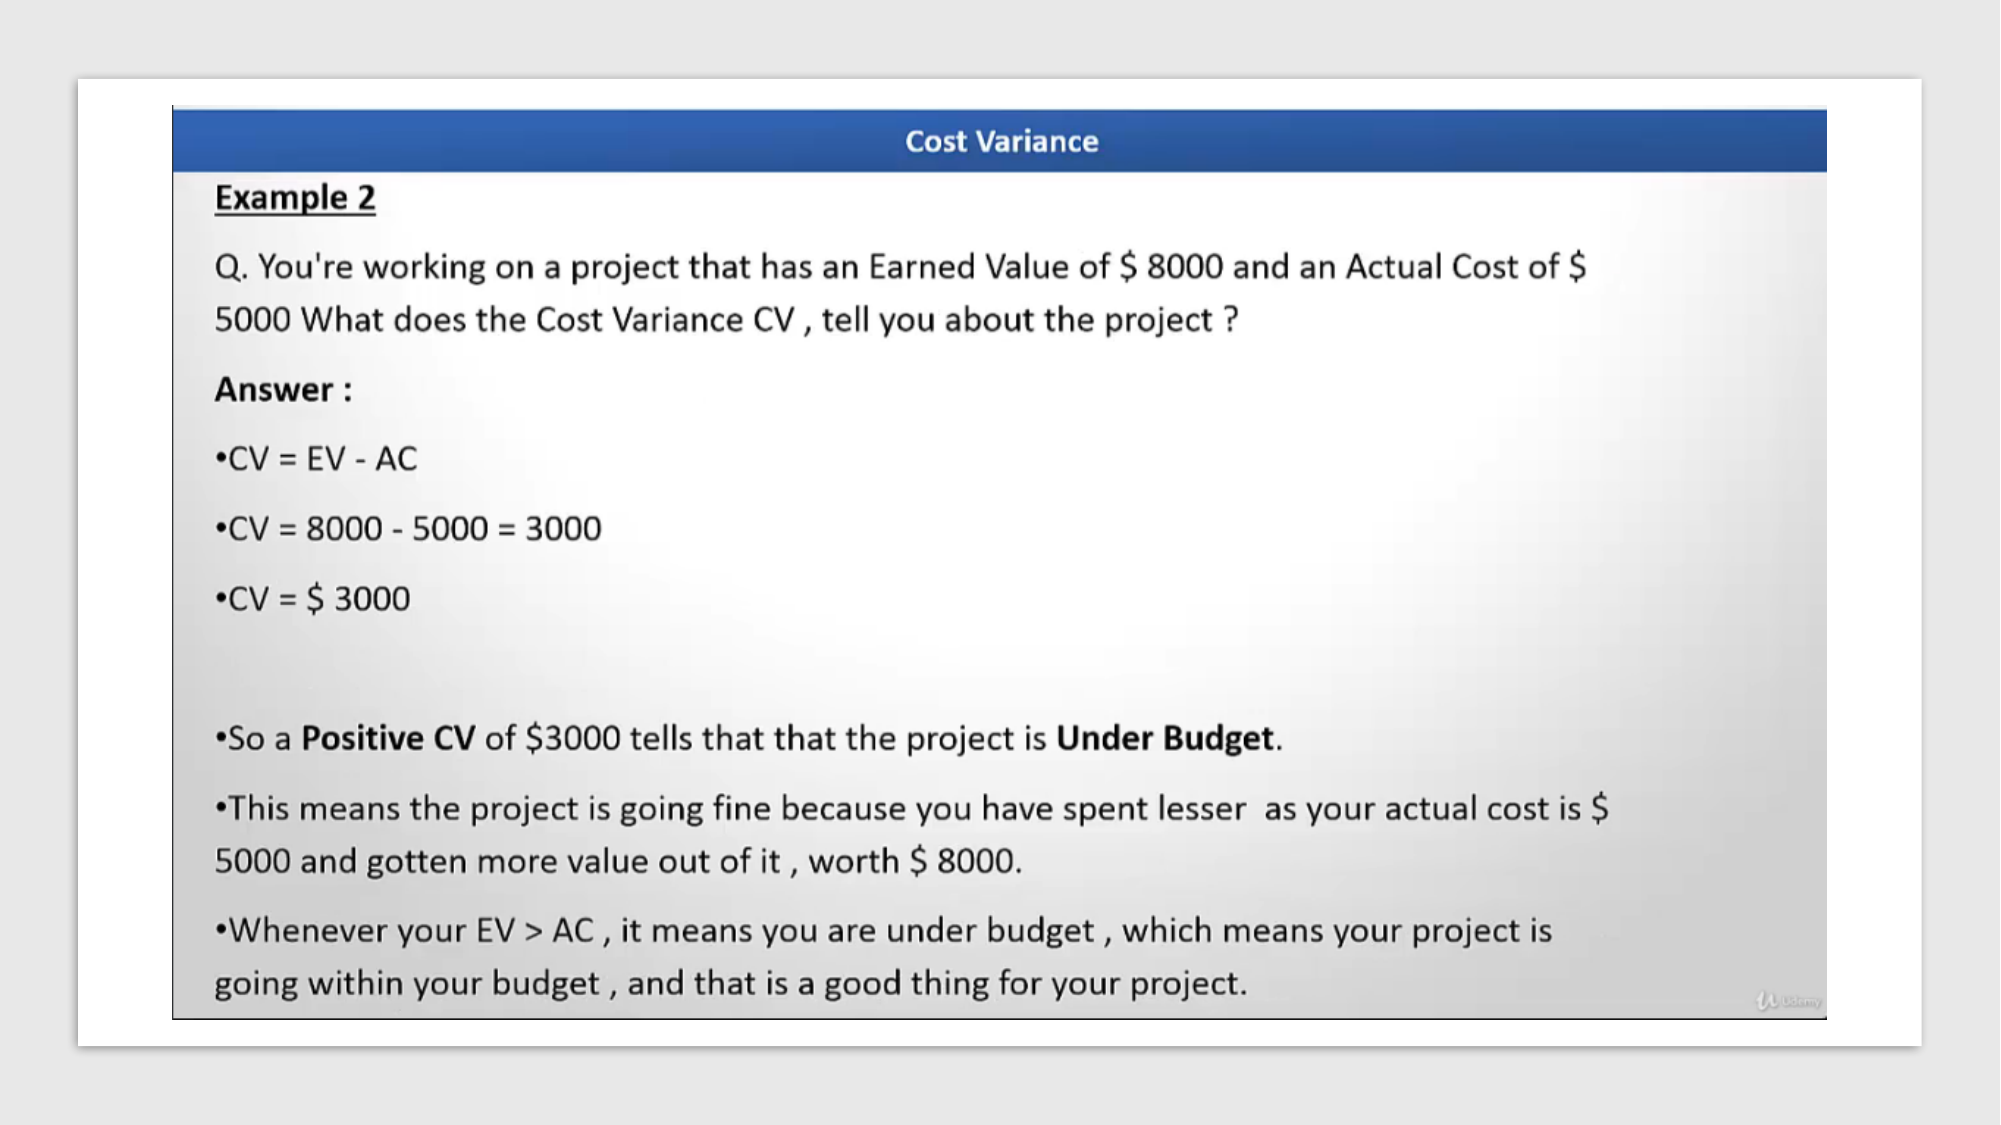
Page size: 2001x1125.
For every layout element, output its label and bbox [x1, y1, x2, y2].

list [172, 104, 1828, 1020]
text_box [77, 77, 1923, 1048]
text_box [0, 0, 2000, 1125]
